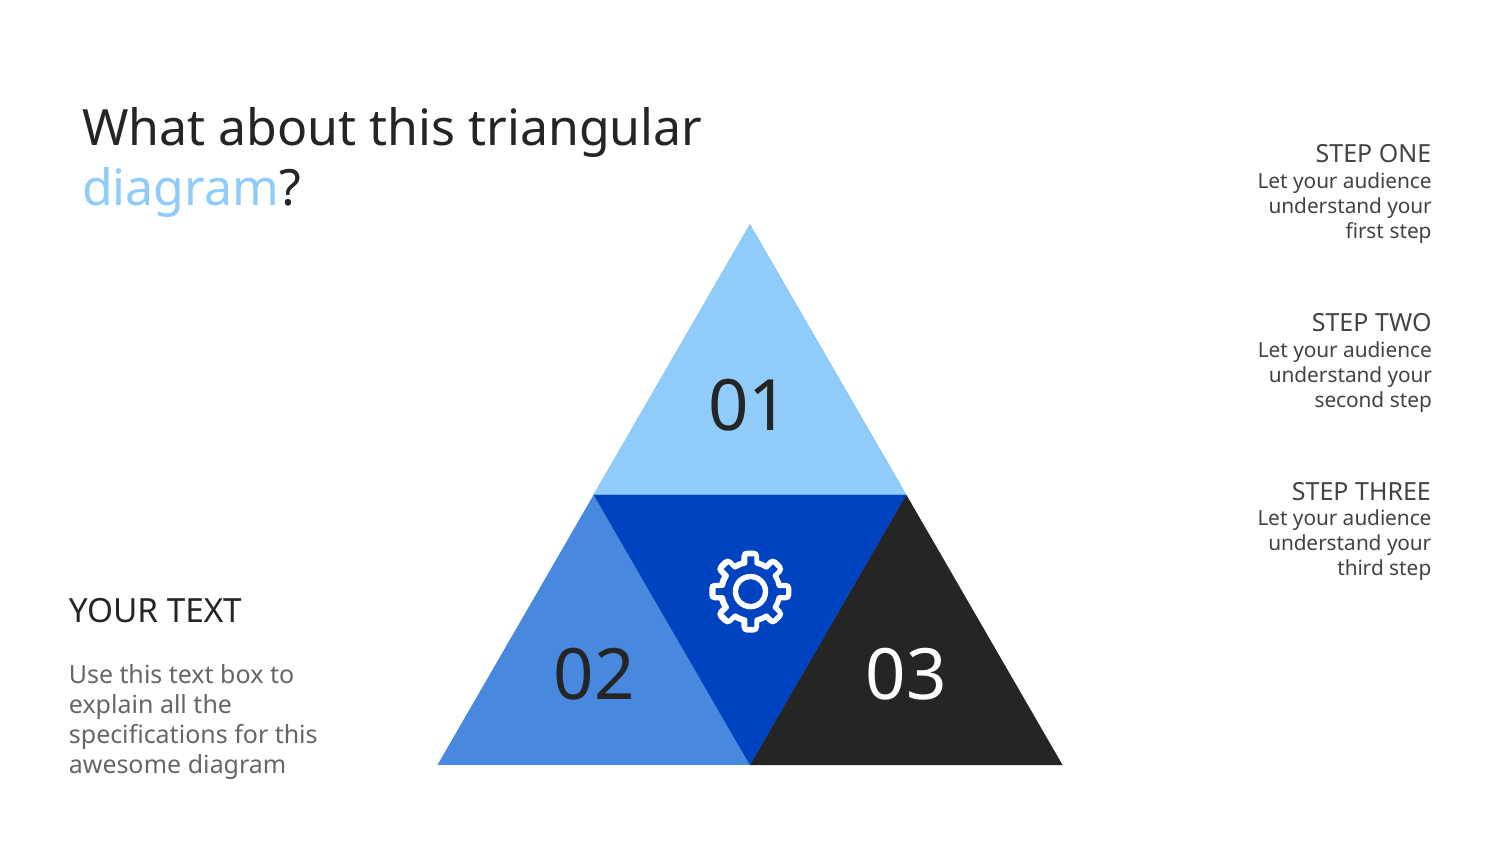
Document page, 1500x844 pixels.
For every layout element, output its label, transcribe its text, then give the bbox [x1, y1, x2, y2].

list YOUR TEXT Use this text box to explain all the specifications for this awesome diagram [54, 574, 388, 765]
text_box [708, 550, 792, 633]
text_box STEP ONE Let your audience understand your first step [1215, 122, 1447, 239]
title What about this triangular diagram? [67, 61, 829, 231]
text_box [437, 224, 1063, 766]
text_box STEP TWO Let your audience understand your second step [1215, 291, 1447, 407]
text_box STEP THREE Let your audience understand your third step [1214, 460, 1447, 576]
